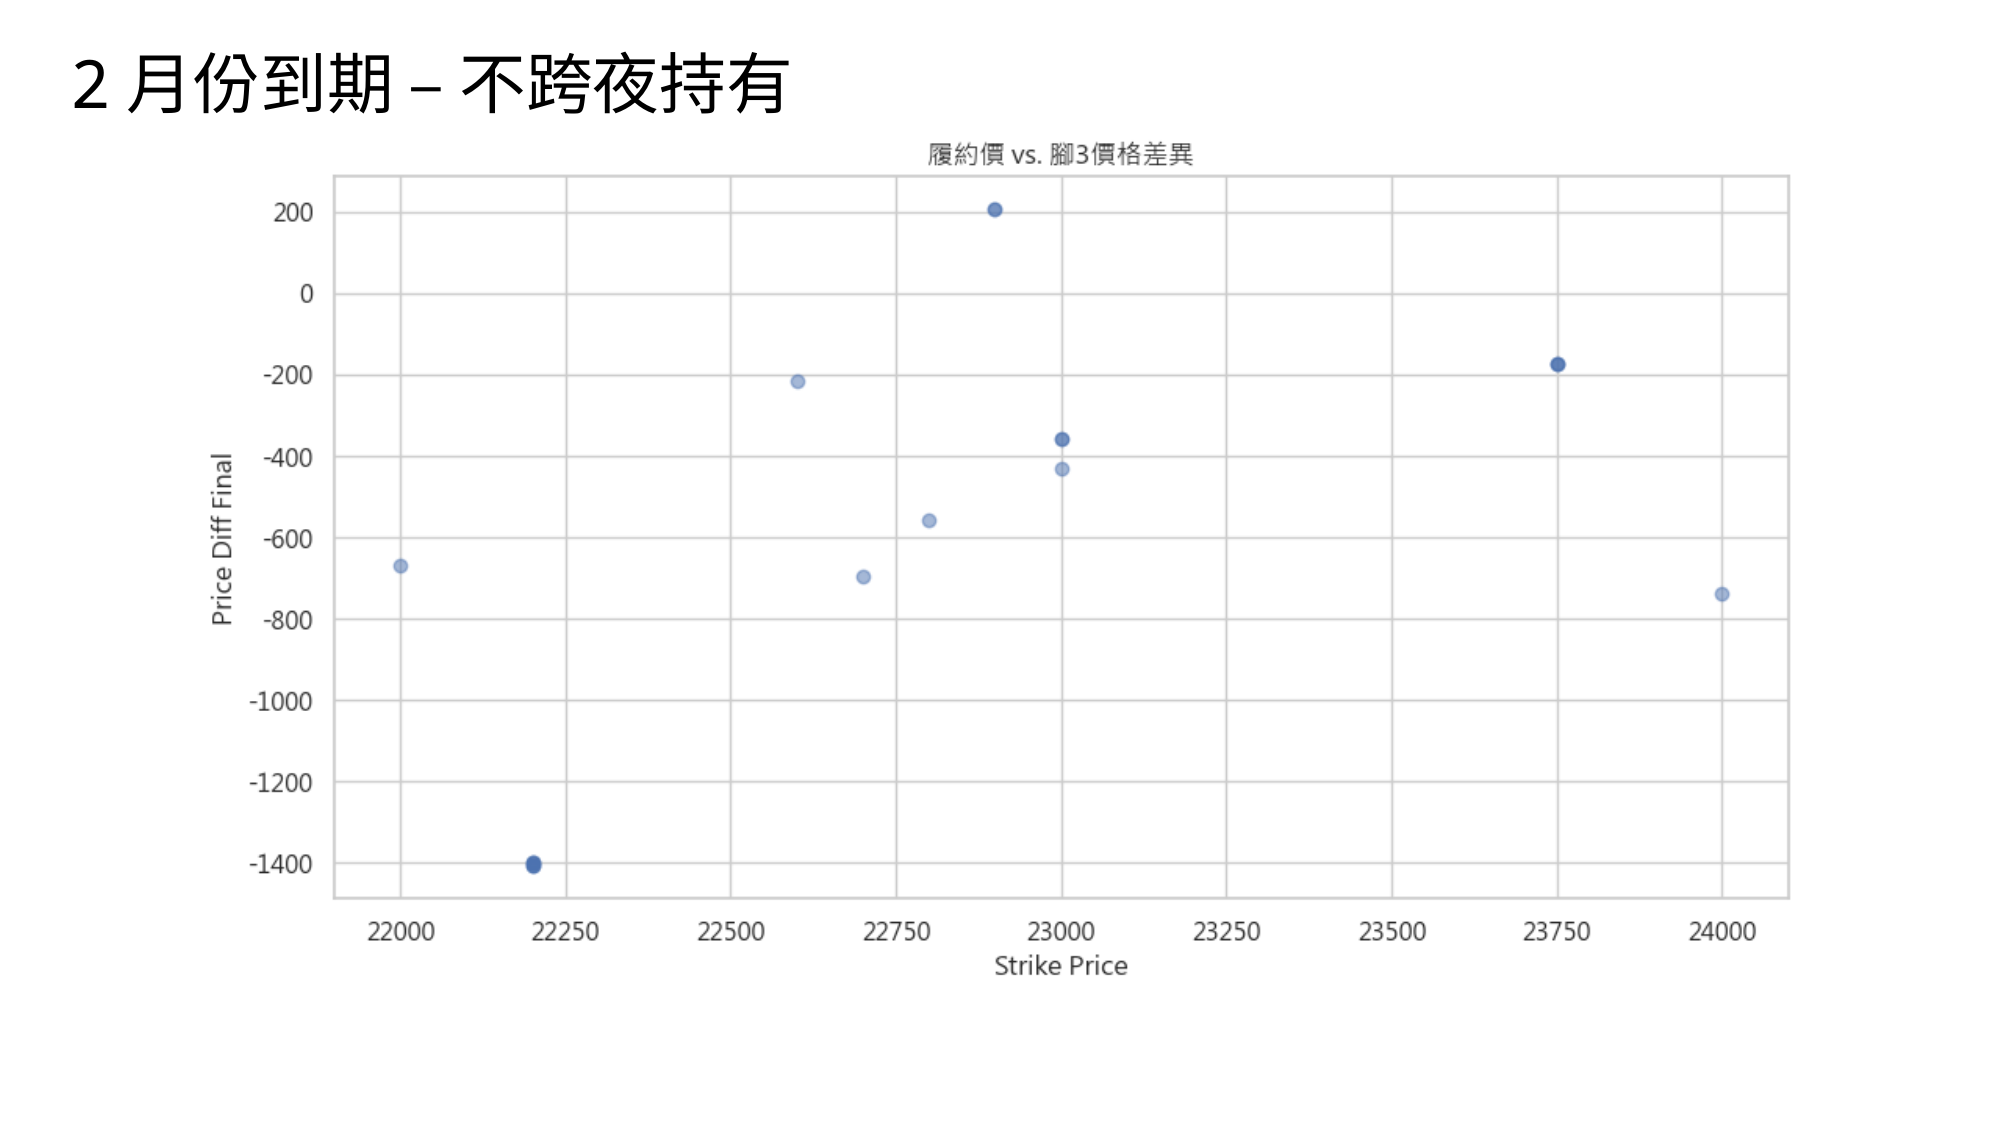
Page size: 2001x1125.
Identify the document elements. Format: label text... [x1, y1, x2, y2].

picture [197, 128, 1803, 997]
text_box 2月份到期 – 不跨夜持有 [55, 0, 1781, 196]
